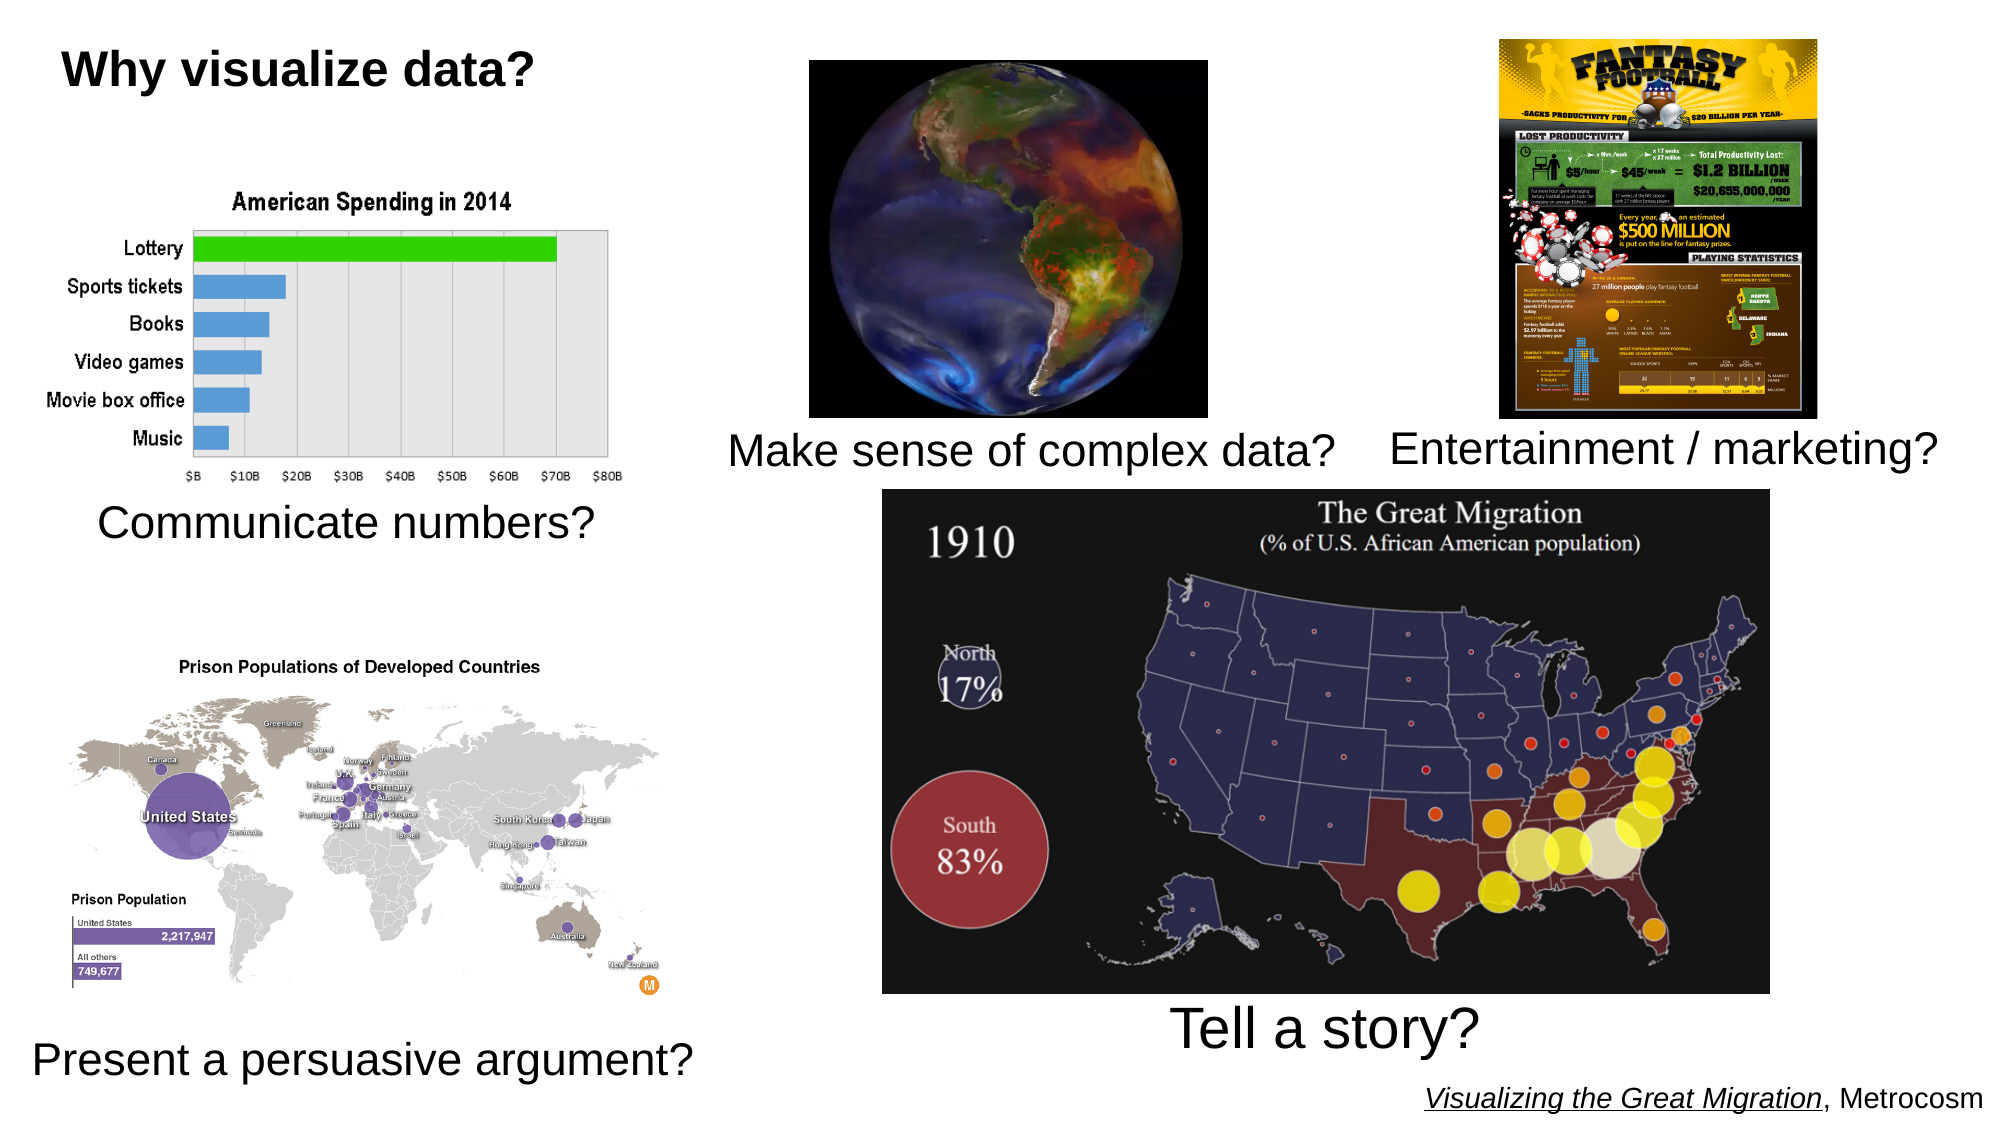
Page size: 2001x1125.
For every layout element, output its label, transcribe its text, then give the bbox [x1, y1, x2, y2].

picture [882, 489, 1770, 994]
text_box Tell a story? [1155, 994, 1497, 1068]
text_box Why visualize data? [46, 22, 602, 118]
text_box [808, 59, 1209, 419]
picture [1499, 39, 1818, 419]
text_box Visualizing the Great Migration, Metrocosm [1409, 1071, 2000, 1122]
text_box Make sense of complex data? [712, 412, 1352, 483]
text_box Present a persuasive argument? [16, 1022, 710, 1093]
text_box Communicate numbers? [82, 498, 612, 556]
picture [42, 183, 627, 498]
text_box Entertainment / marketing? [1374, 411, 1955, 481]
picture [65, 652, 662, 997]
